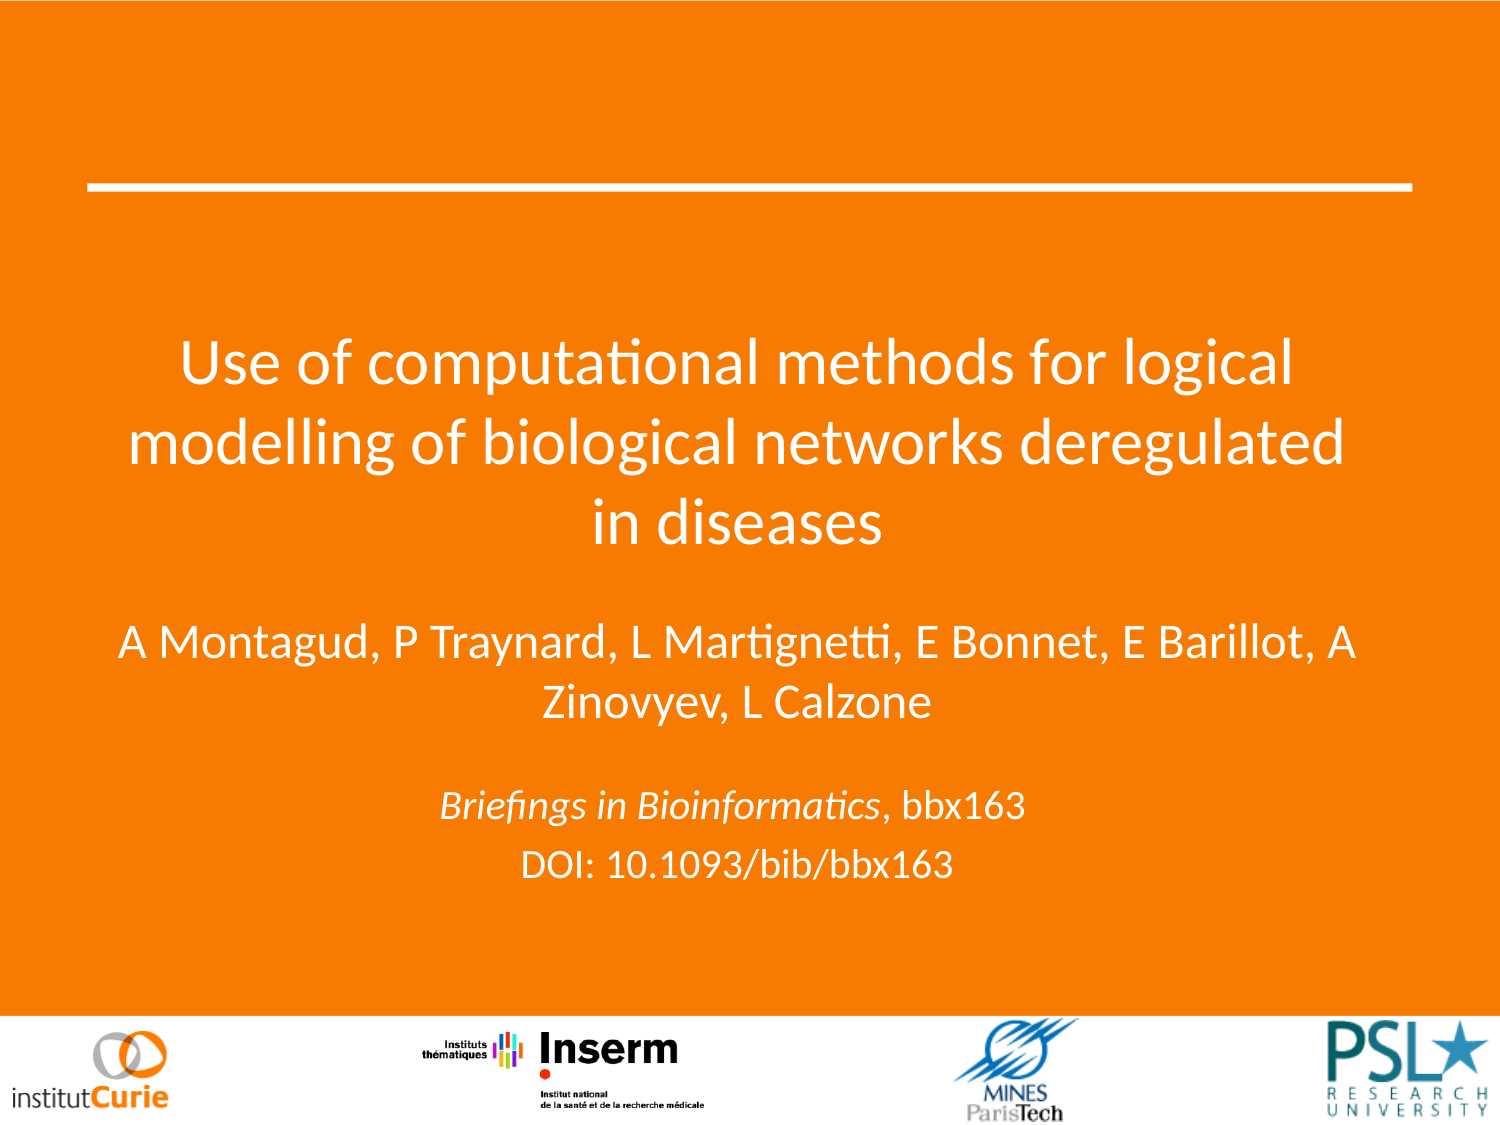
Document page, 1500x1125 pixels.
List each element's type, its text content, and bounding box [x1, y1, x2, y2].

picture [422, 1032, 704, 1108]
text_box Use of computational methods for logical modelling of biological networks deregulated in diseases A Montagud, P Traynard, L Martignetti, E Bonnet, E Barillot, A Zinovyev, L Calzone Briefings in Bioinformatics, bbx163 DOI: 10.1093/bib/bbx163 [99, 277, 1375, 953]
picture [953, 1018, 1079, 1122]
picture [3, 1027, 173, 1113]
picture [1327, 1020, 1500, 1121]
